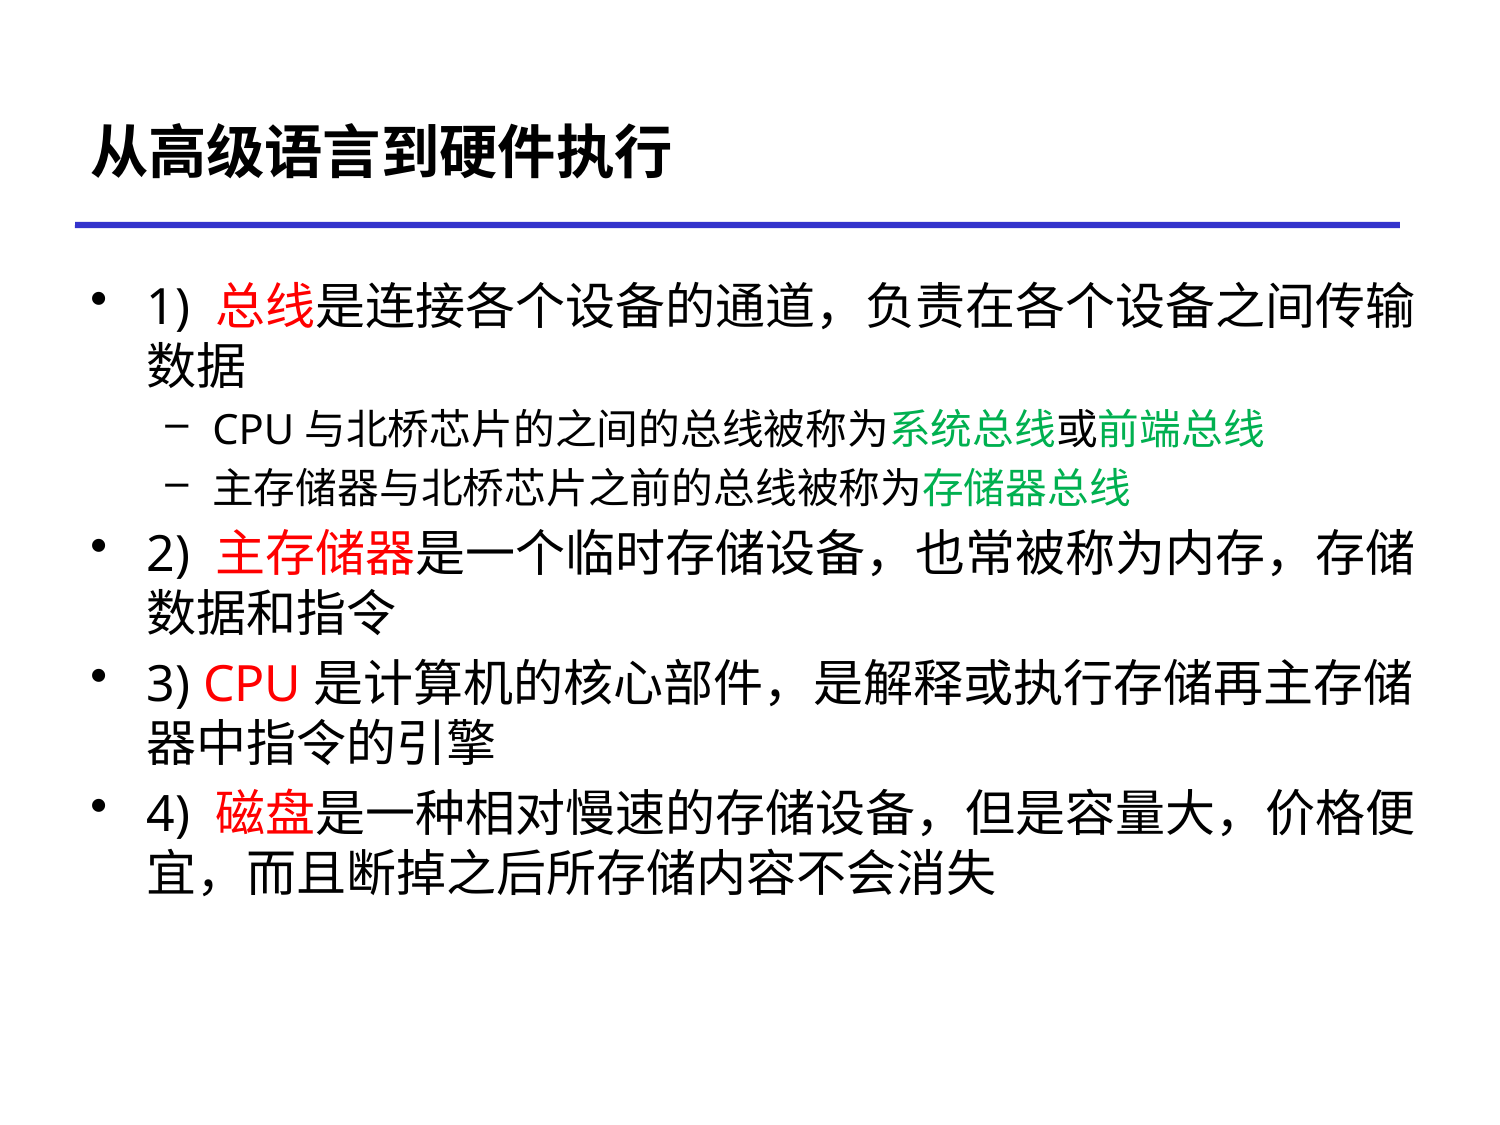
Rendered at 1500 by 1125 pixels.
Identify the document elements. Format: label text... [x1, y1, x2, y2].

list 1) 总线是连接各个设备的通道，负责在各个设备之间传输数据 CPU与北桥芯片的之间的总线被称为系统总线或前端总线 主存储器与北桥芯片之前的总线被称为存储器总线 2) 主存储器是一个临时存储设备，也常被称为内存，存储数据和指令 3) CPU是计算机的核心部件，是解释或执行存储再主存储器中指令的引擎 4) 磁盘是一种相对慢速的存储设备，但是容量大，价格便宜，而且断掉之后所存储内容不会消失 [75, 267, 1468, 943]
title 从高级语言到硬件执行 [75, 75, 1400, 225]
